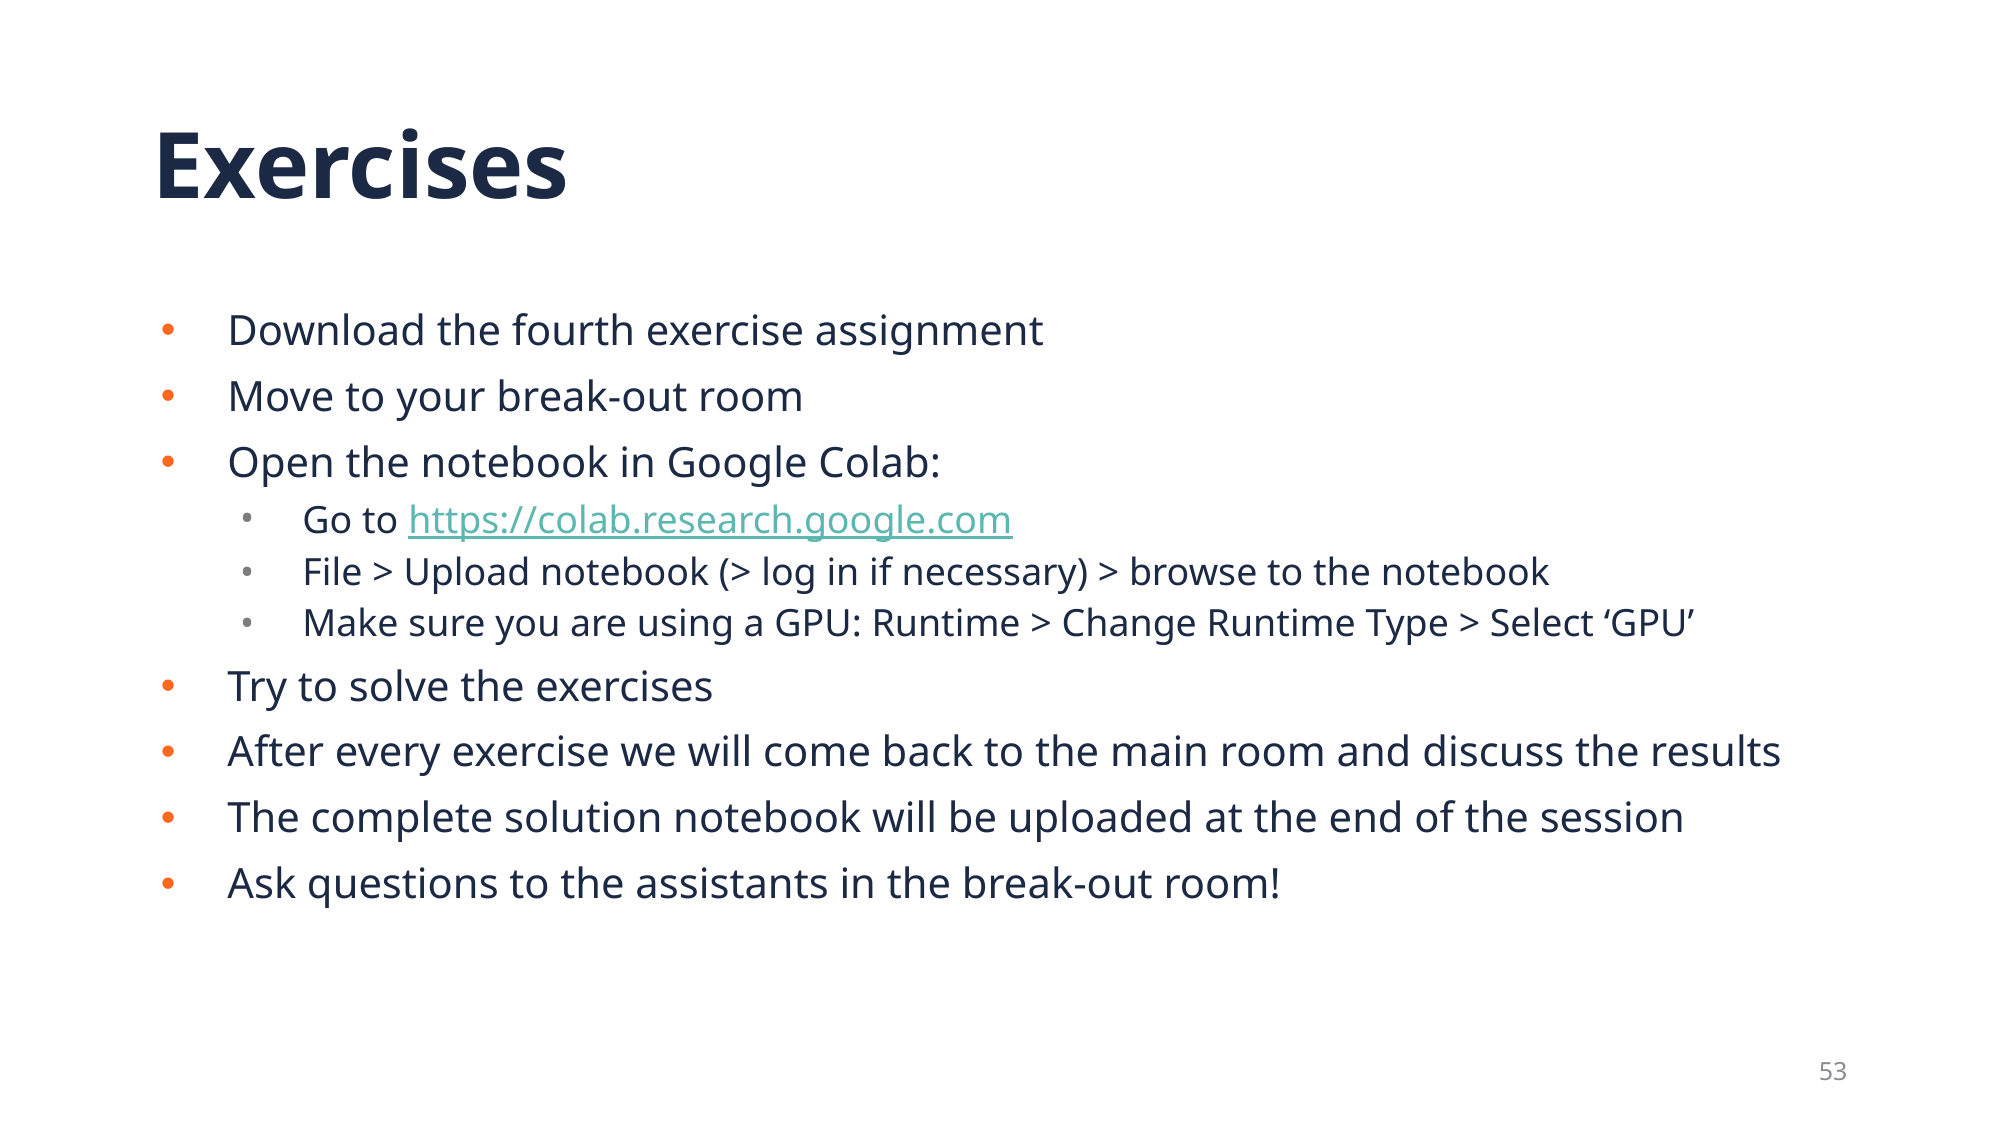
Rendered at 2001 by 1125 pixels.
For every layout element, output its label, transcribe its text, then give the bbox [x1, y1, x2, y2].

title Exercises [137, 59, 1863, 278]
list Download the fourth exercise assignment Move to your break-out room Open the notebook in Google Colab: Go to https://colab.research.google.com File > Upload notebook (> log in if necessary) > browse to the notebook Make sure you are using a GPU: Runtime > Change Runtime Type > Select ‘GPU’ Try to solve the exercises After every exercise we will come back to the main room and discuss the results The complete solution notebook will be uploaded at the end of the session Ask questions to the assistants in the break-out room! [137, 302, 1863, 1004]
slide_number 53 [1412, 1042, 1863, 1103]
